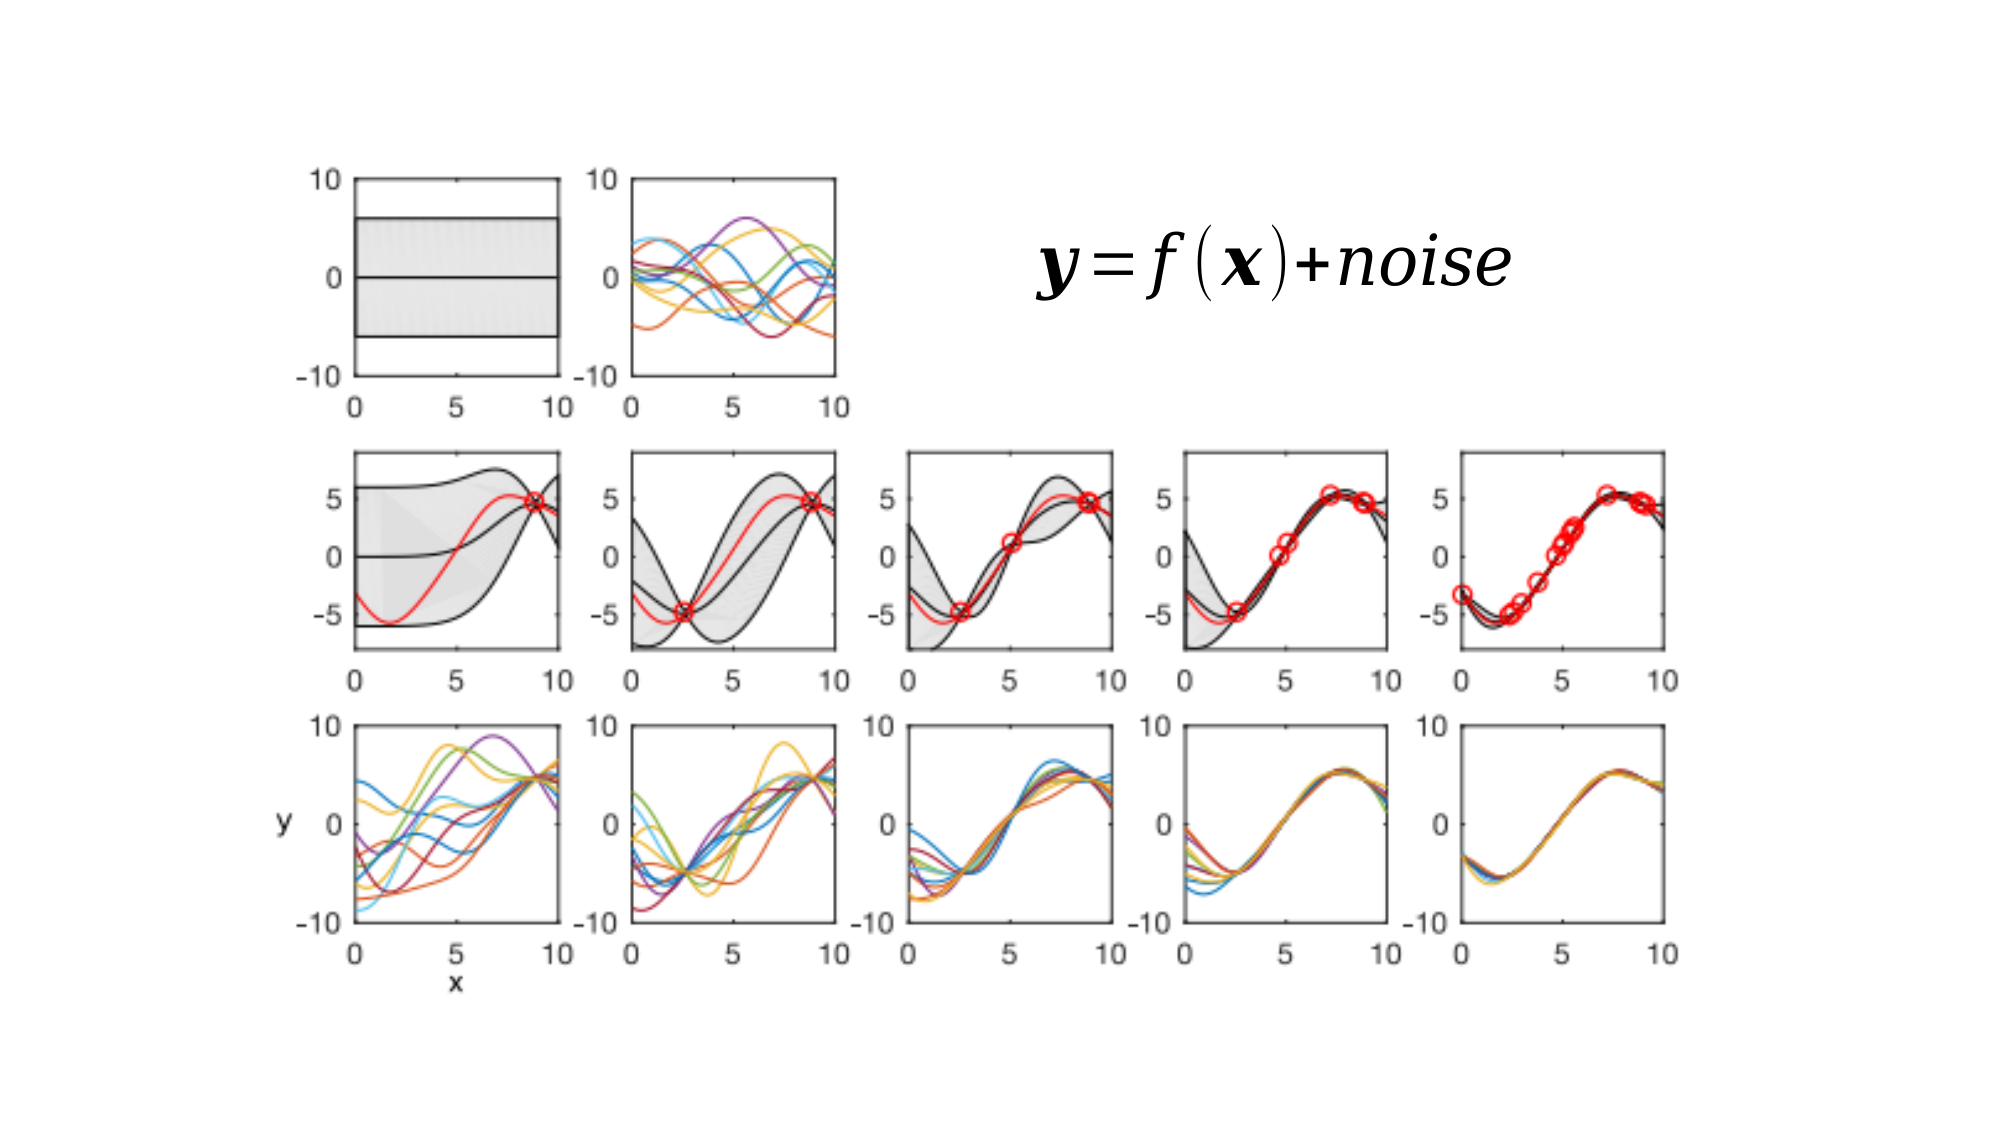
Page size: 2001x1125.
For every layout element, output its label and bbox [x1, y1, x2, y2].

picture [269, 164, 1797, 1005]
